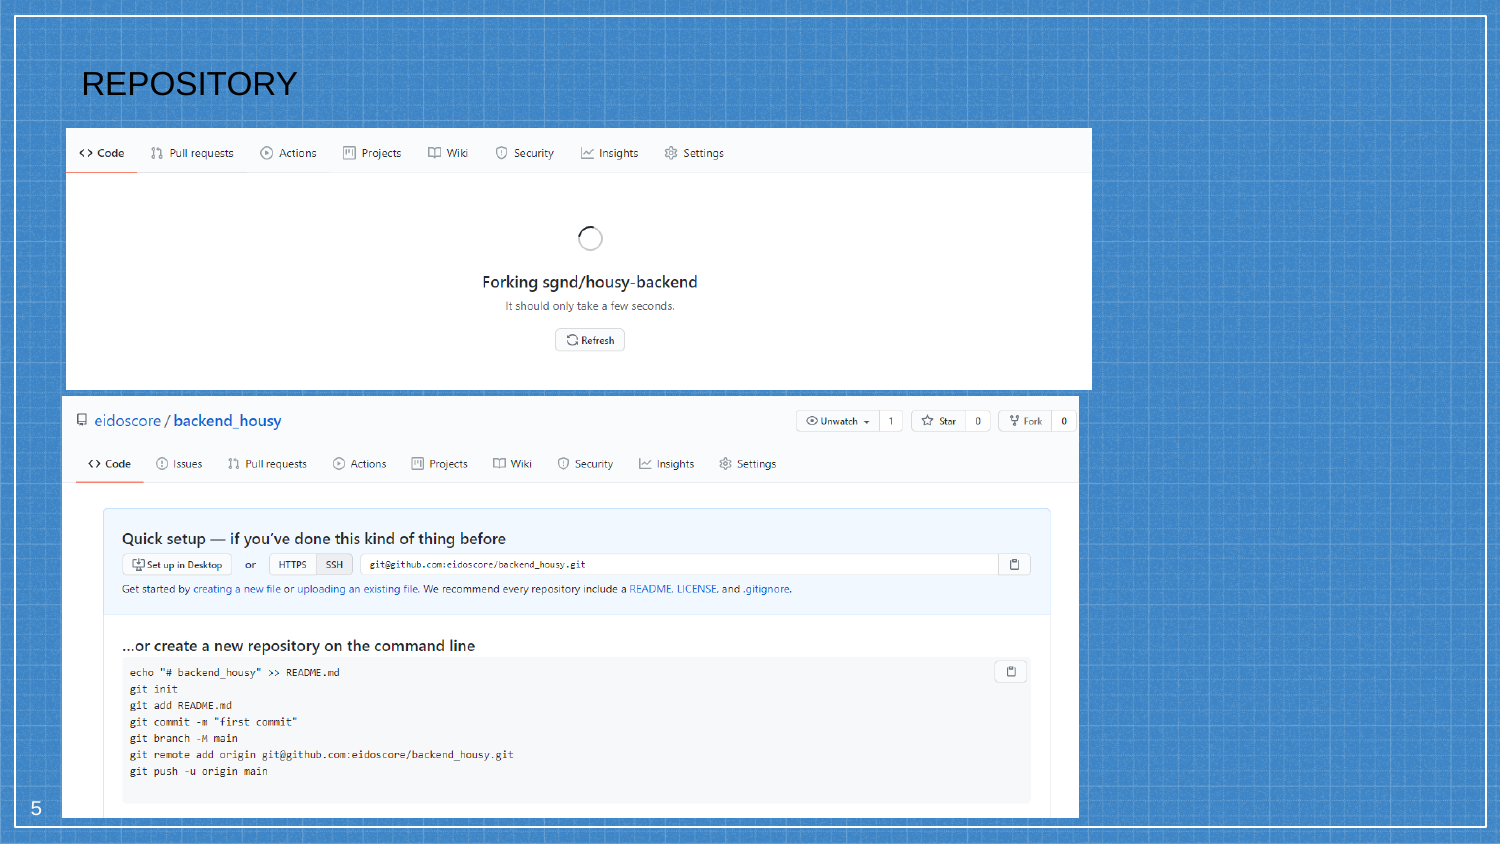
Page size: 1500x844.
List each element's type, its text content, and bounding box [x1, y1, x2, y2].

text_box REPOSITORY [66, 47, 700, 115]
slide_number 5 [15, 774, 105, 839]
picture [0, 0, 1500, 844]
